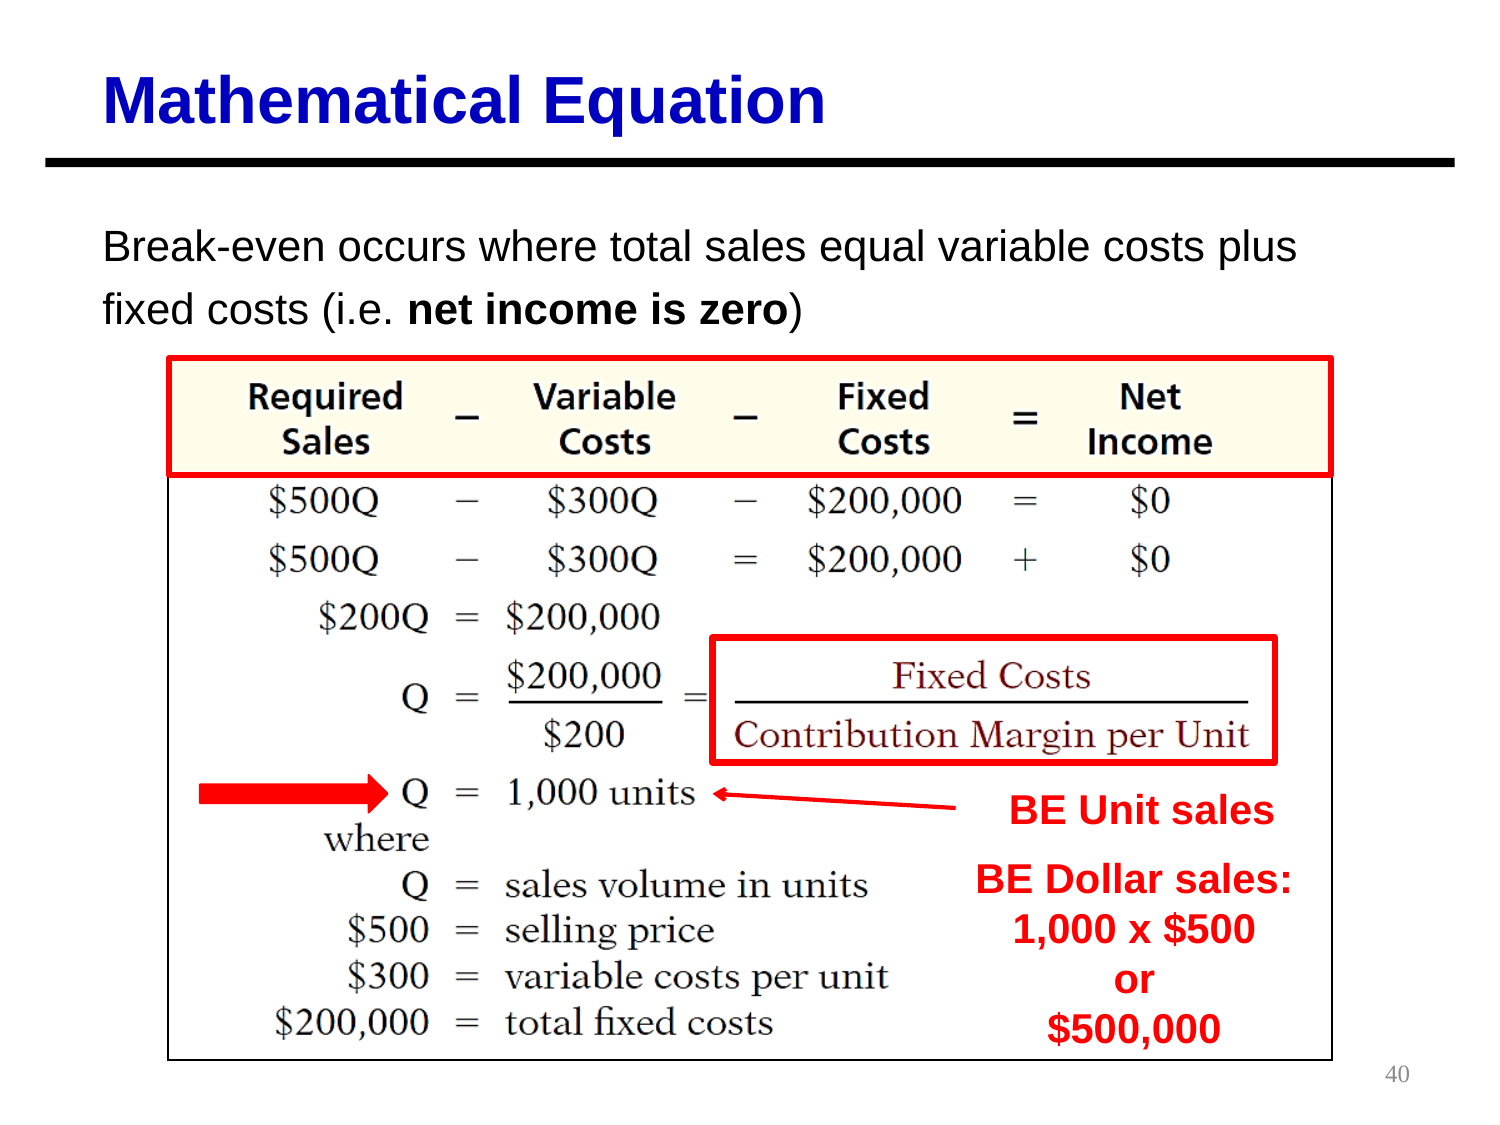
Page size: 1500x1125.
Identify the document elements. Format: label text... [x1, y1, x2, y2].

slide_number 40 [1074, 1042, 1425, 1103]
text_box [712, 774, 1332, 842]
text_box Mathematical Equation [87, 50, 1450, 142]
text_box Break-even occurs where total sales equal variable costs plus fixed costs (i.e. net income is zero) [87, 199, 1413, 341]
picture [168, 357, 1332, 1060]
